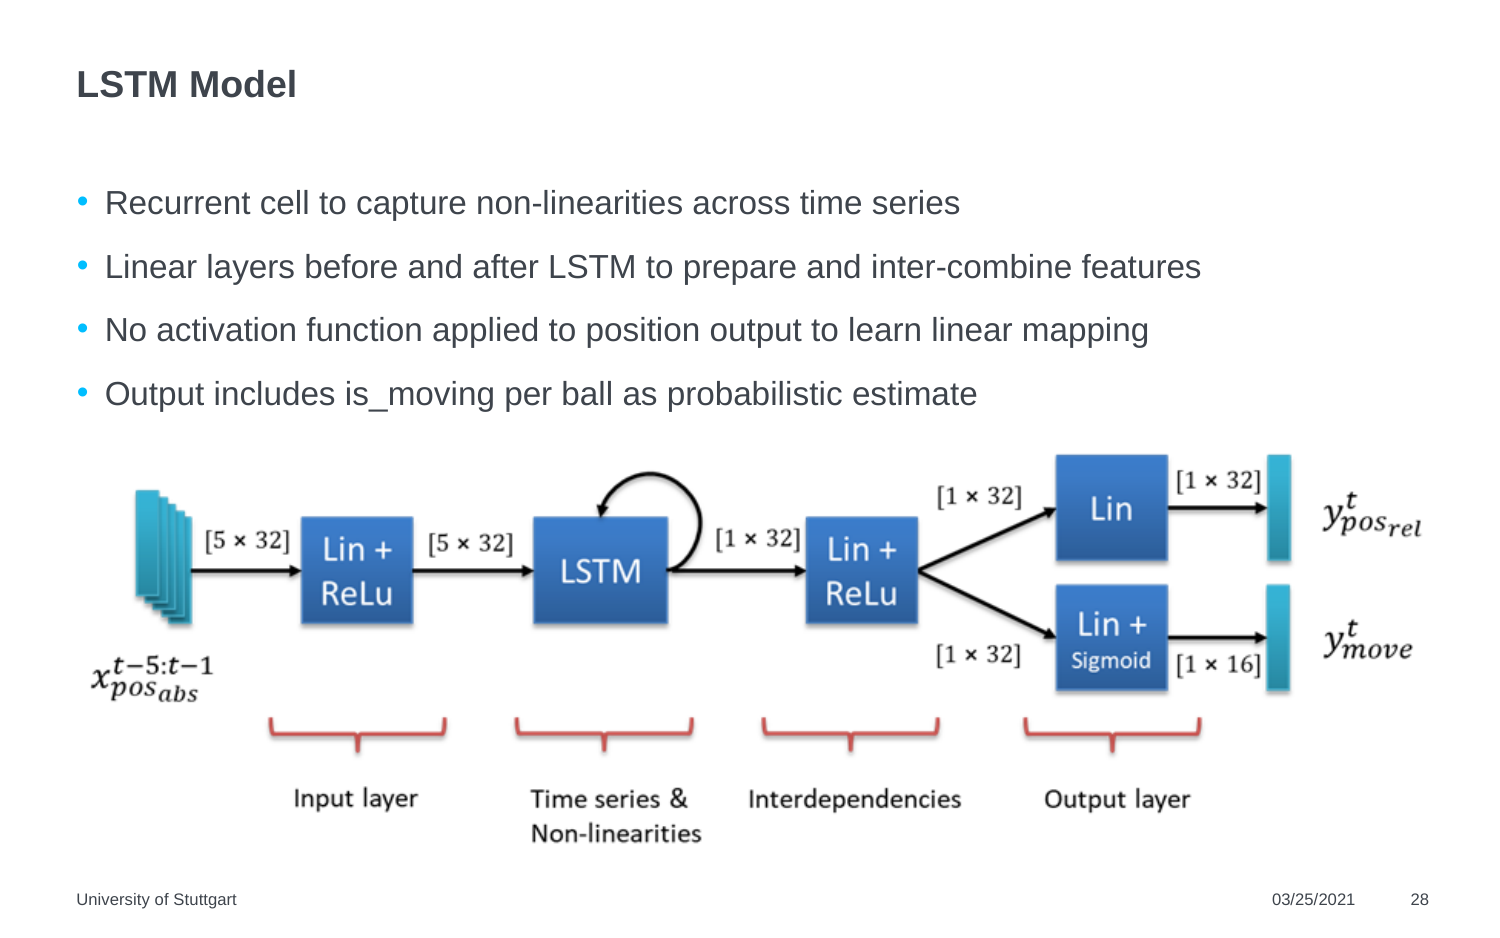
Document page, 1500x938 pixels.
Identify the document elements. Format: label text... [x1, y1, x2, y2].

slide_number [1272, 888, 1360, 910]
slide_number 28 [1392, 888, 1430, 910]
text_box Recurrent cell to capture non-linearities across time series Linear layers before and after LSTM to prepare and inter-combine features No activation function applied to position output to learn linear mapping Output includes is_moving per ball as probabilistic estimate [76, 173, 1430, 427]
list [76, 452, 1430, 868]
title LSTM Model [76, 64, 1430, 160]
footer University of Stuttgart [76, 888, 1072, 910]
